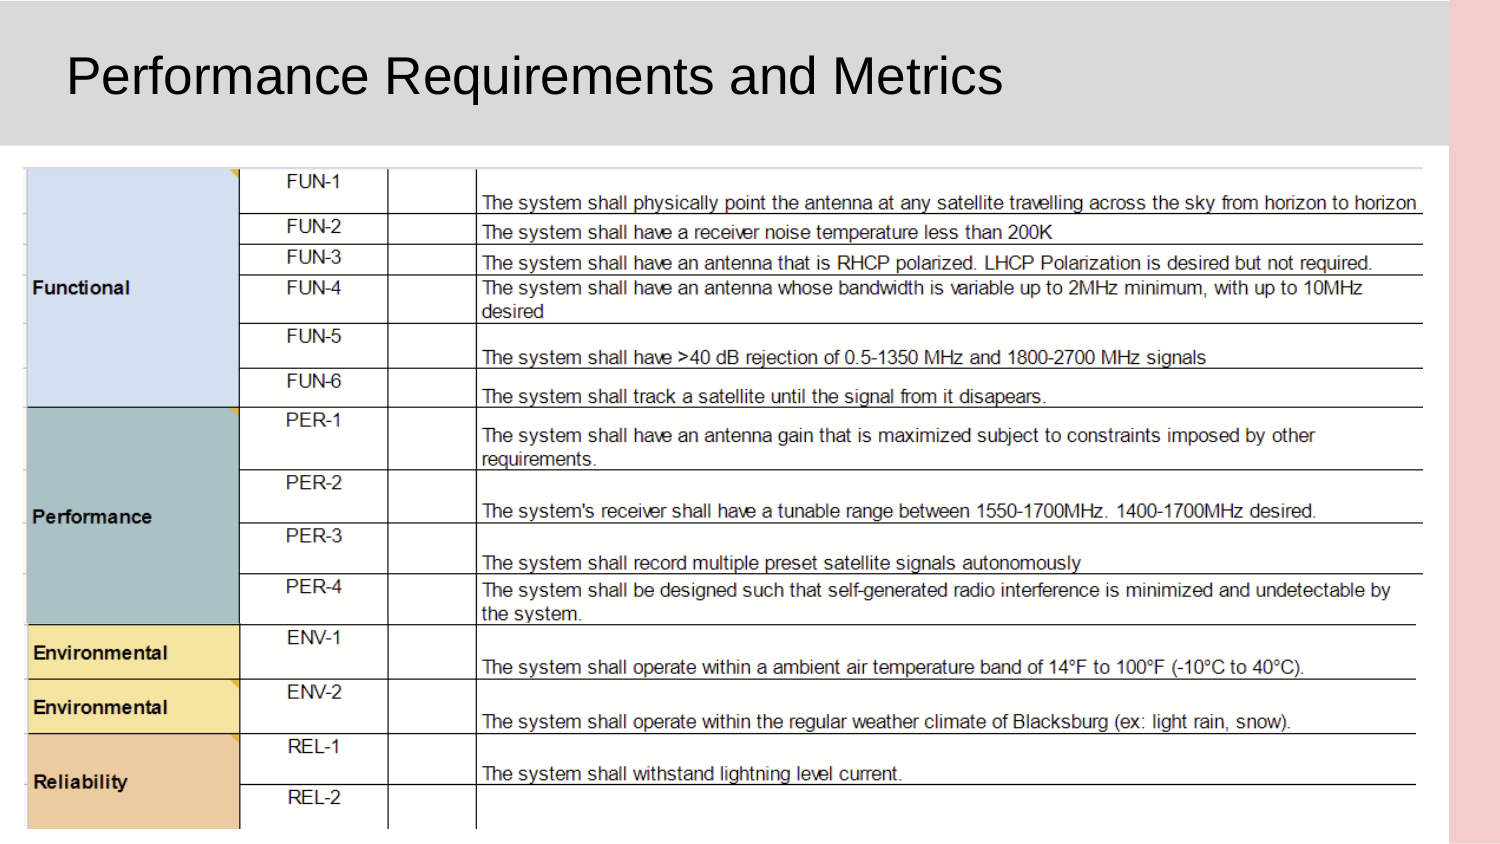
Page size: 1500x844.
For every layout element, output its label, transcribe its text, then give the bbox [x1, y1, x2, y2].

title Performance Requirements and Metrics [51, 26, 1450, 121]
picture [23, 167, 1423, 829]
text_box [1449, 0, 1500, 844]
text_box [0, 0, 1449, 146]
